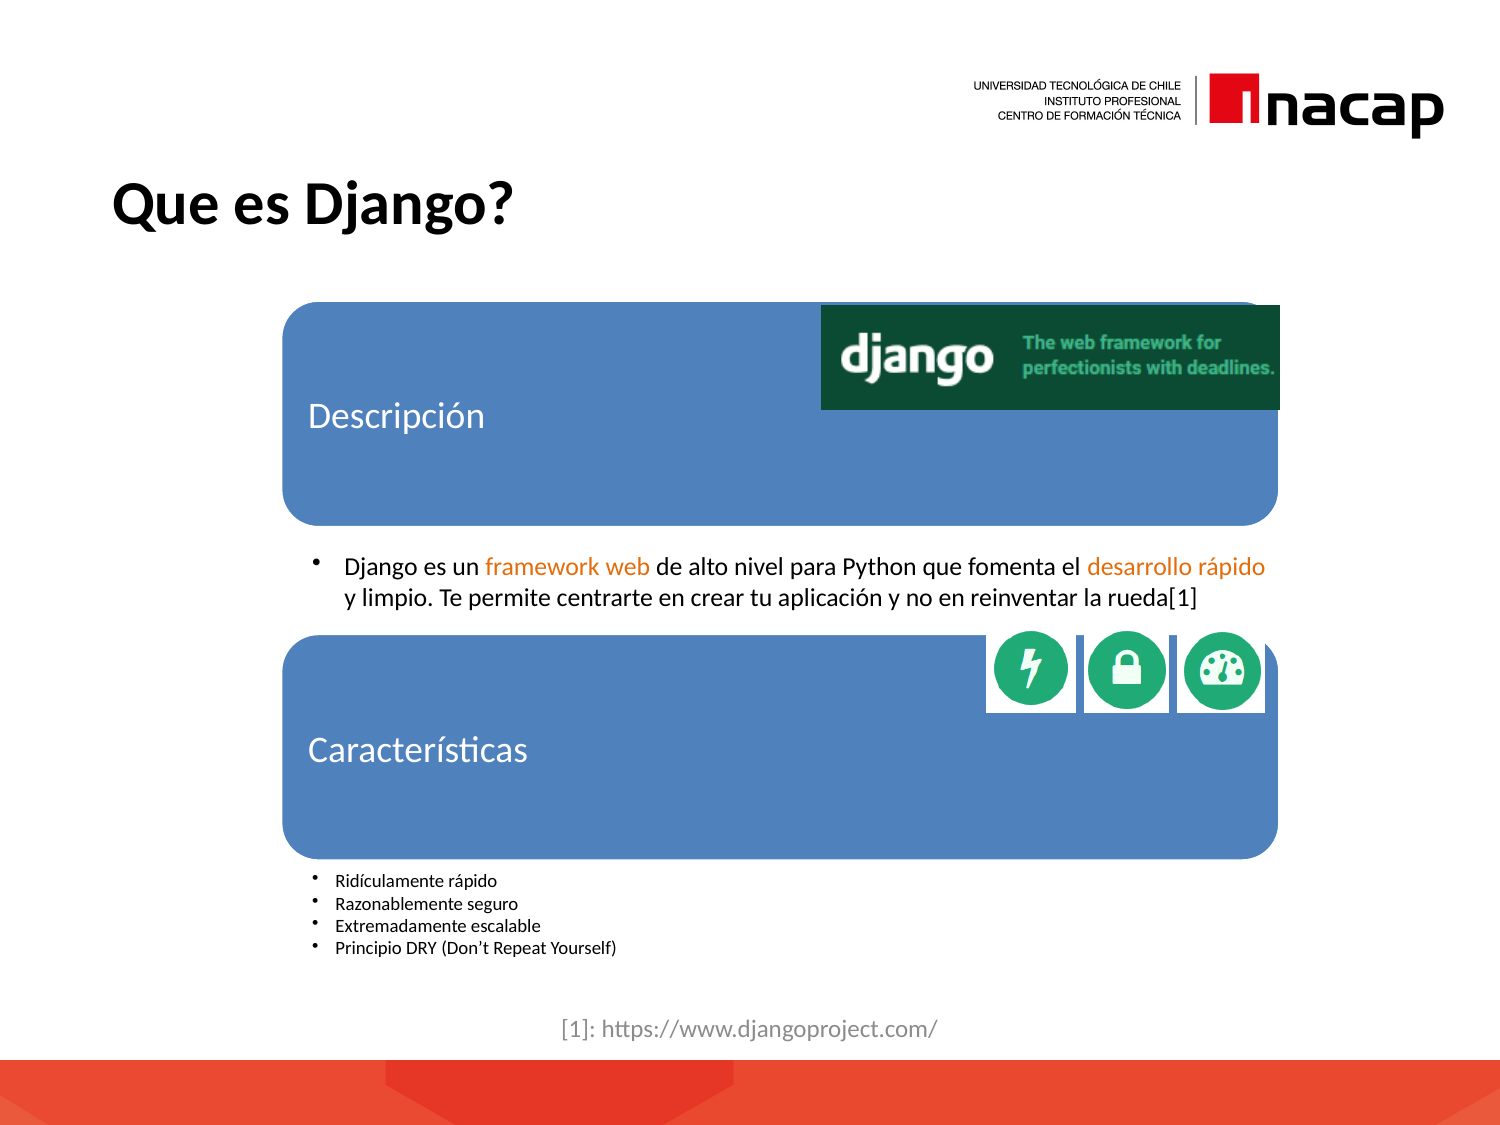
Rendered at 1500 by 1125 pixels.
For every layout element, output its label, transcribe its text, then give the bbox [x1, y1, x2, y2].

footer [1]: https://www.djangoproject.com/ [512, 997, 988, 1057]
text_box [280, 299, 1281, 967]
picture [0, 0, 1500, 1125]
text_box Que es Django? [97, 149, 1123, 250]
